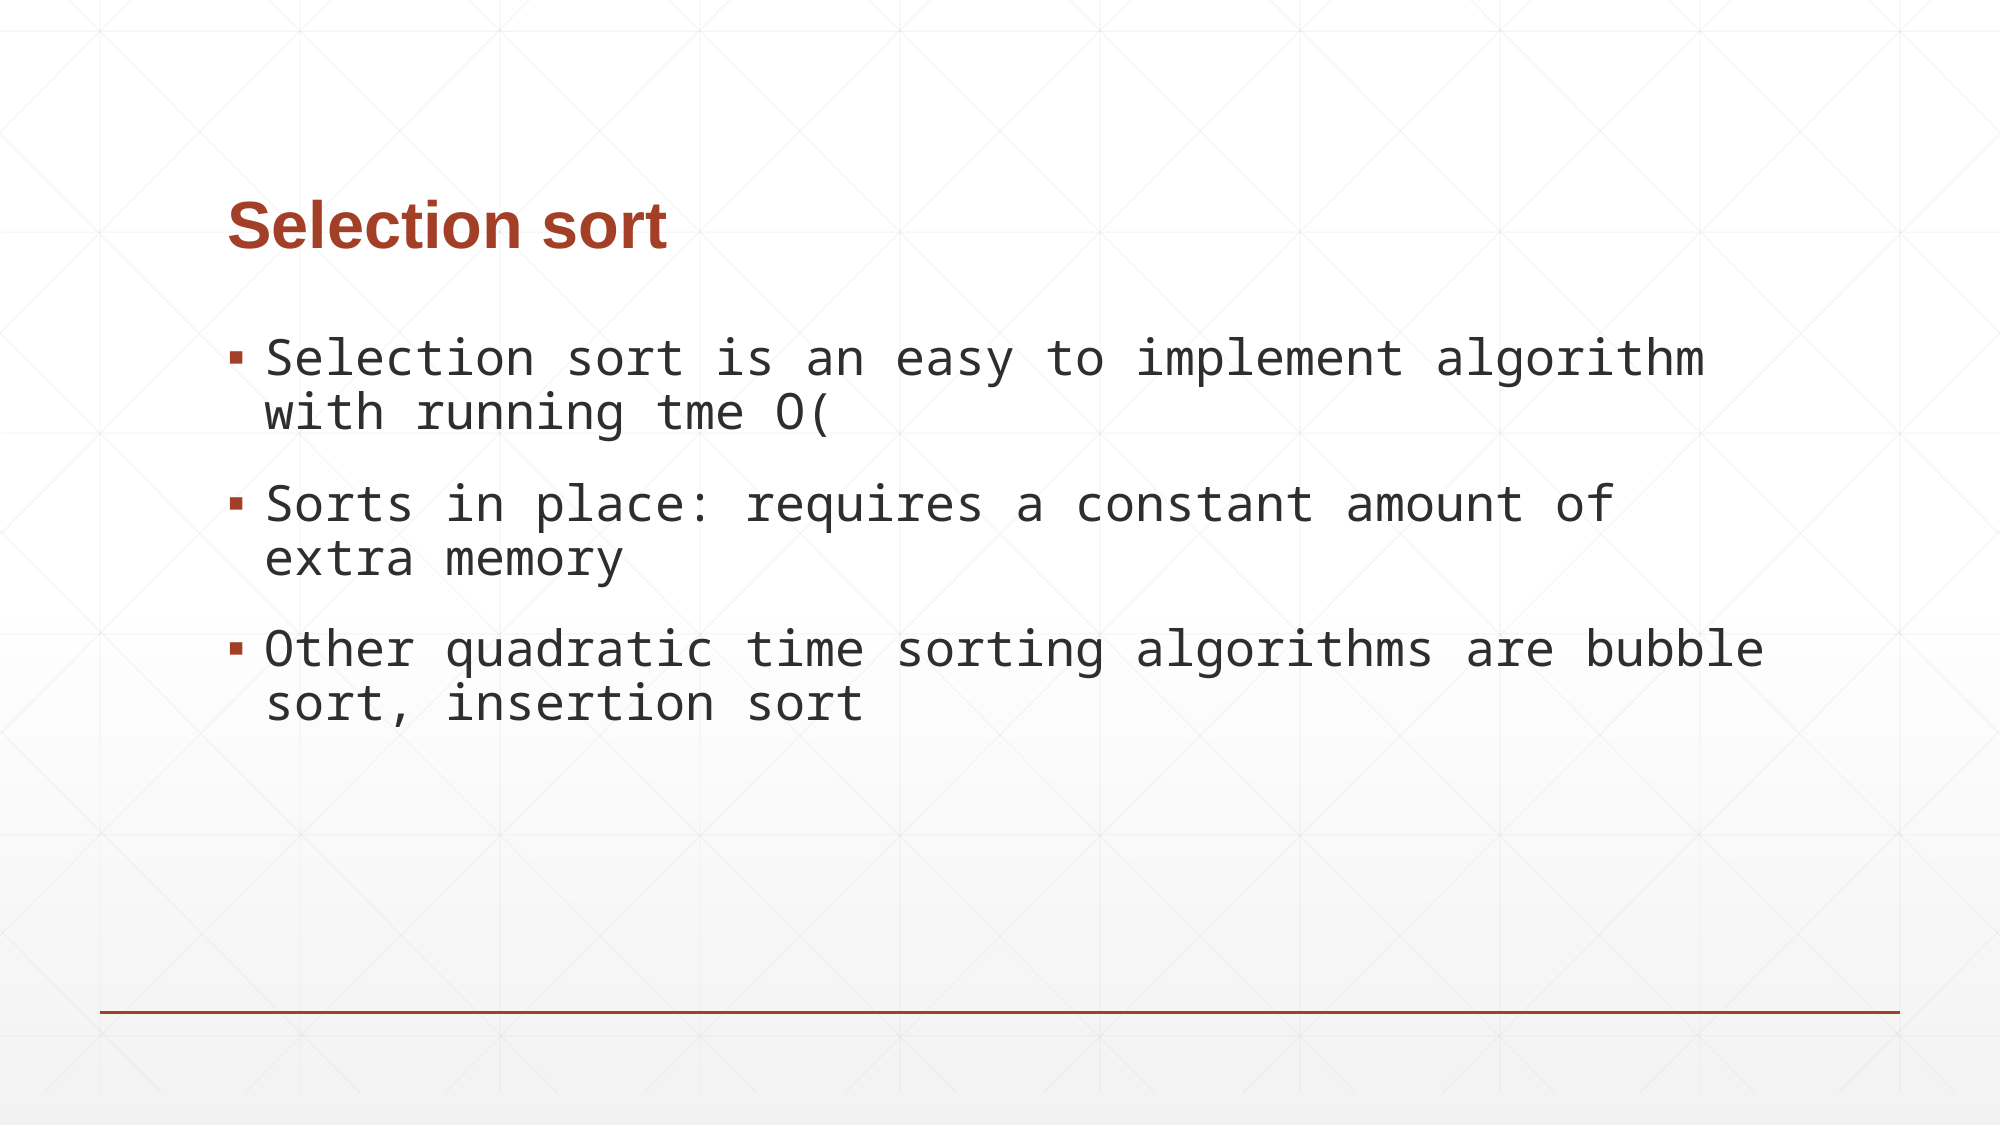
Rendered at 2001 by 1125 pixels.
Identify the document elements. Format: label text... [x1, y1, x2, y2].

title Selection sort [212, 82, 1788, 271]
